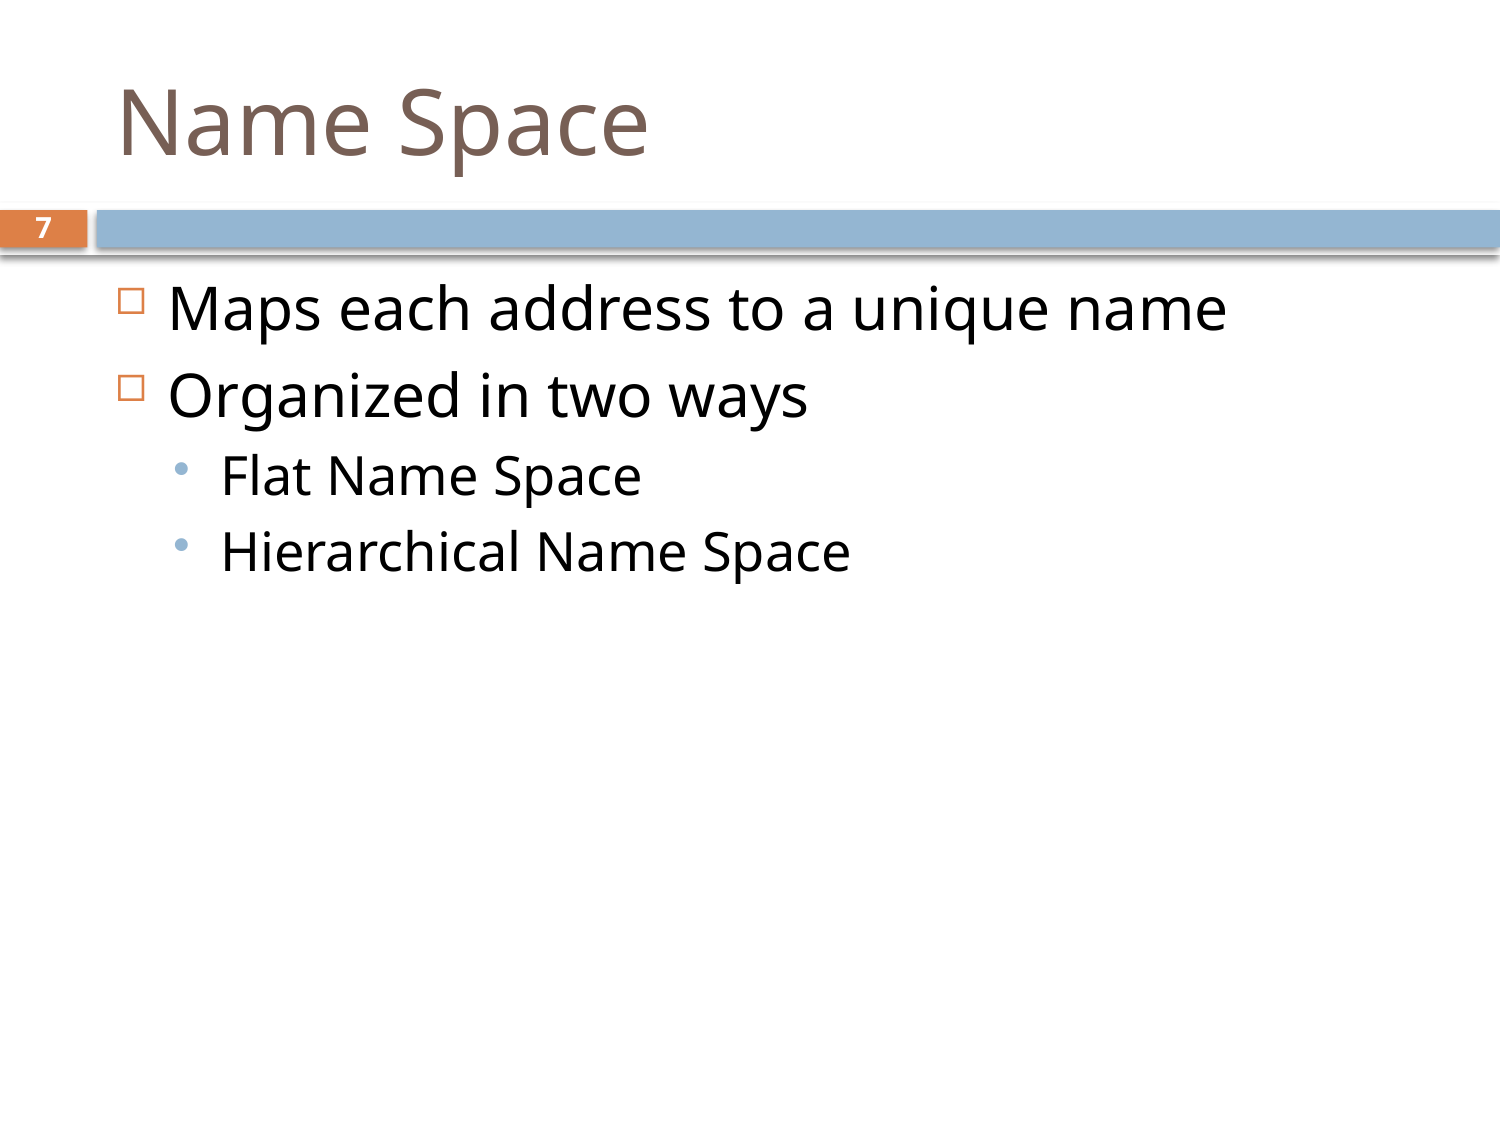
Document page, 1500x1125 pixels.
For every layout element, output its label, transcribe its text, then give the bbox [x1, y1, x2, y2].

title Name Space [100, 37, 1438, 200]
slide_number 7 [0, 208, 88, 249]
list Maps each address to a unique name Organized in two ways Flat Name Space Hierarchical Name Space [100, 262, 1438, 1000]
